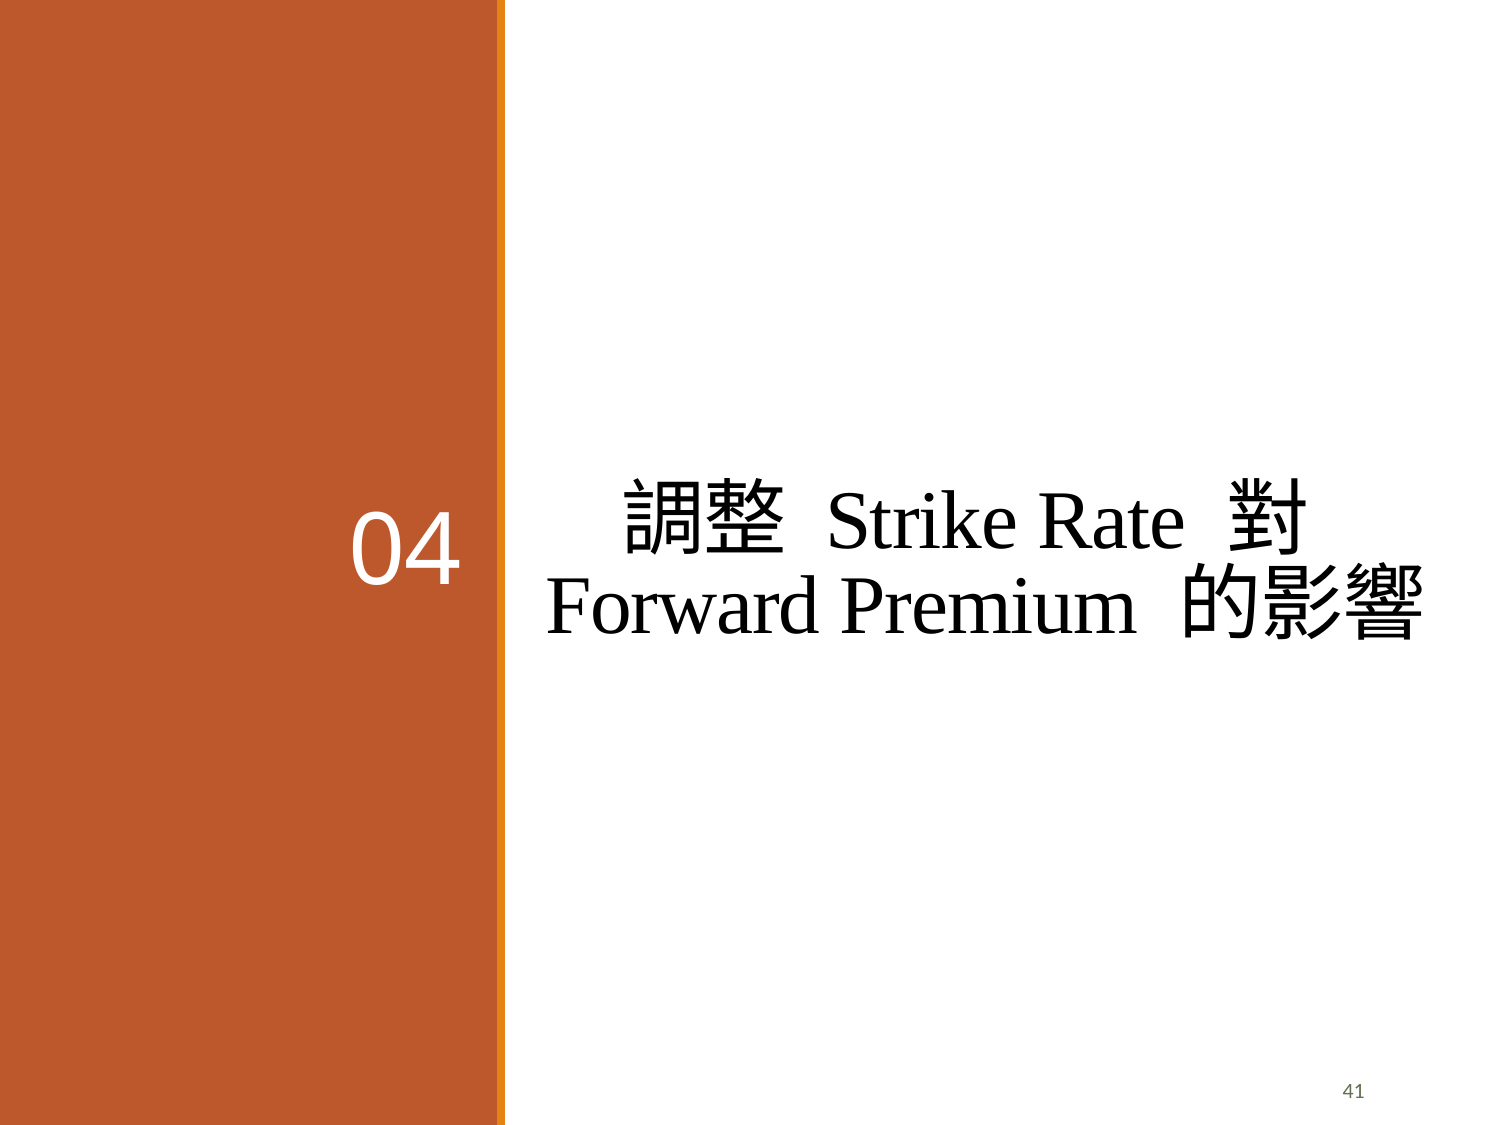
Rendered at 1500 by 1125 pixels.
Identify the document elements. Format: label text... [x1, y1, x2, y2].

title 調整 Strike Rate 對 Forward Premium 的影響 [456, 452, 1476, 658]
slide_number 41 [1218, 1059, 1380, 1120]
text_box 04 [253, 496, 557, 613]
